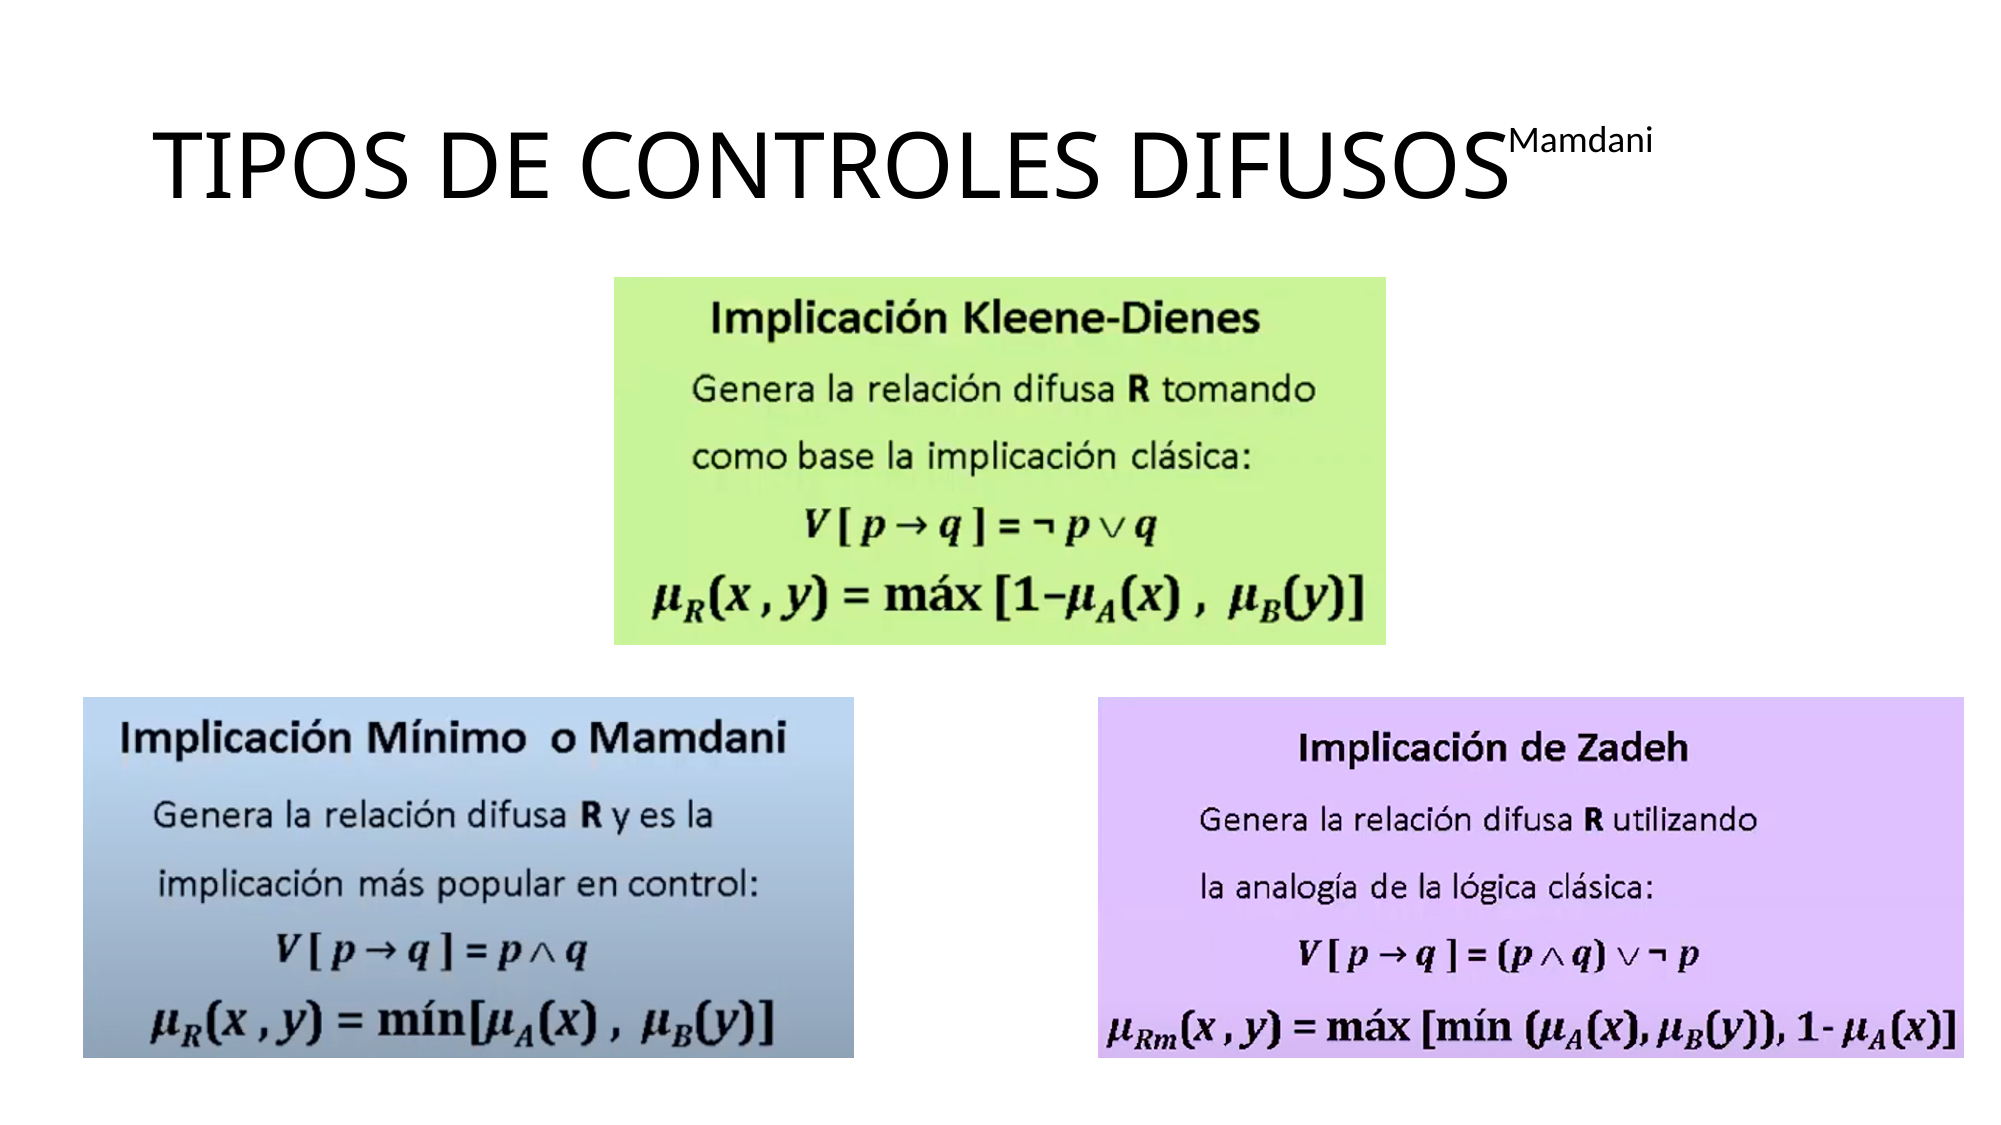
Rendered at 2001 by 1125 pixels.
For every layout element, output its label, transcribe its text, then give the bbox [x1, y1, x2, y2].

picture [1098, 697, 1964, 1058]
picture [82, 697, 854, 1058]
title TIPOS DE CONTROLES DIFUSOS [137, 59, 1863, 278]
text_box Mamdani [1493, 107, 1669, 168]
picture [614, 277, 1386, 645]
